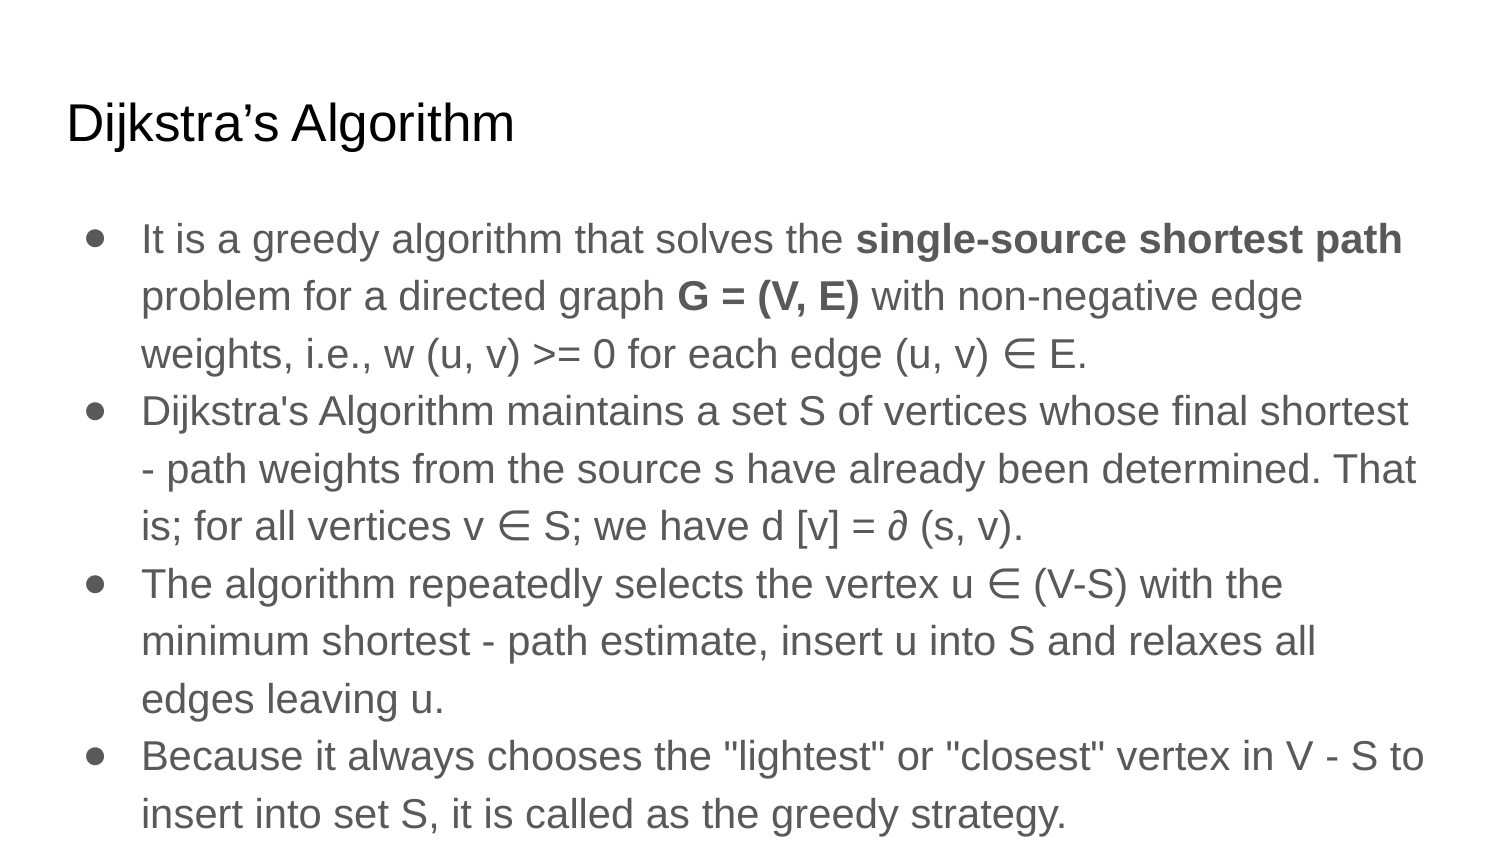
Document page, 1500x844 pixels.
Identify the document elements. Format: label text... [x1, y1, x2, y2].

list It is a greedy algorithm that solves the single-source shortest path problem for a directed graph G = (V, E) with non-negative edge weights, i.e., w (u, v) >= 0 for each edge (u, v) ∈ E. Dijkstra's Algorithm maintains a set S of vertices whose final shortest - path weights from the source s have already been determined. That is; for all vertices v ∈ S; we have d [v] = ∂ (s, v). The algorithm repeatedly selects the vertex u ∈ (V-S) with the minimum shortest - path estimate, insert u into S and relaxes all edges leaving u. Because it always chooses the "lightest" or "closest" vertex in V - S to insert into set S, it is called as the greedy strategy. [51, 189, 1449, 750]
title Dijkstra’s Algorithm [51, 72, 1449, 167]
